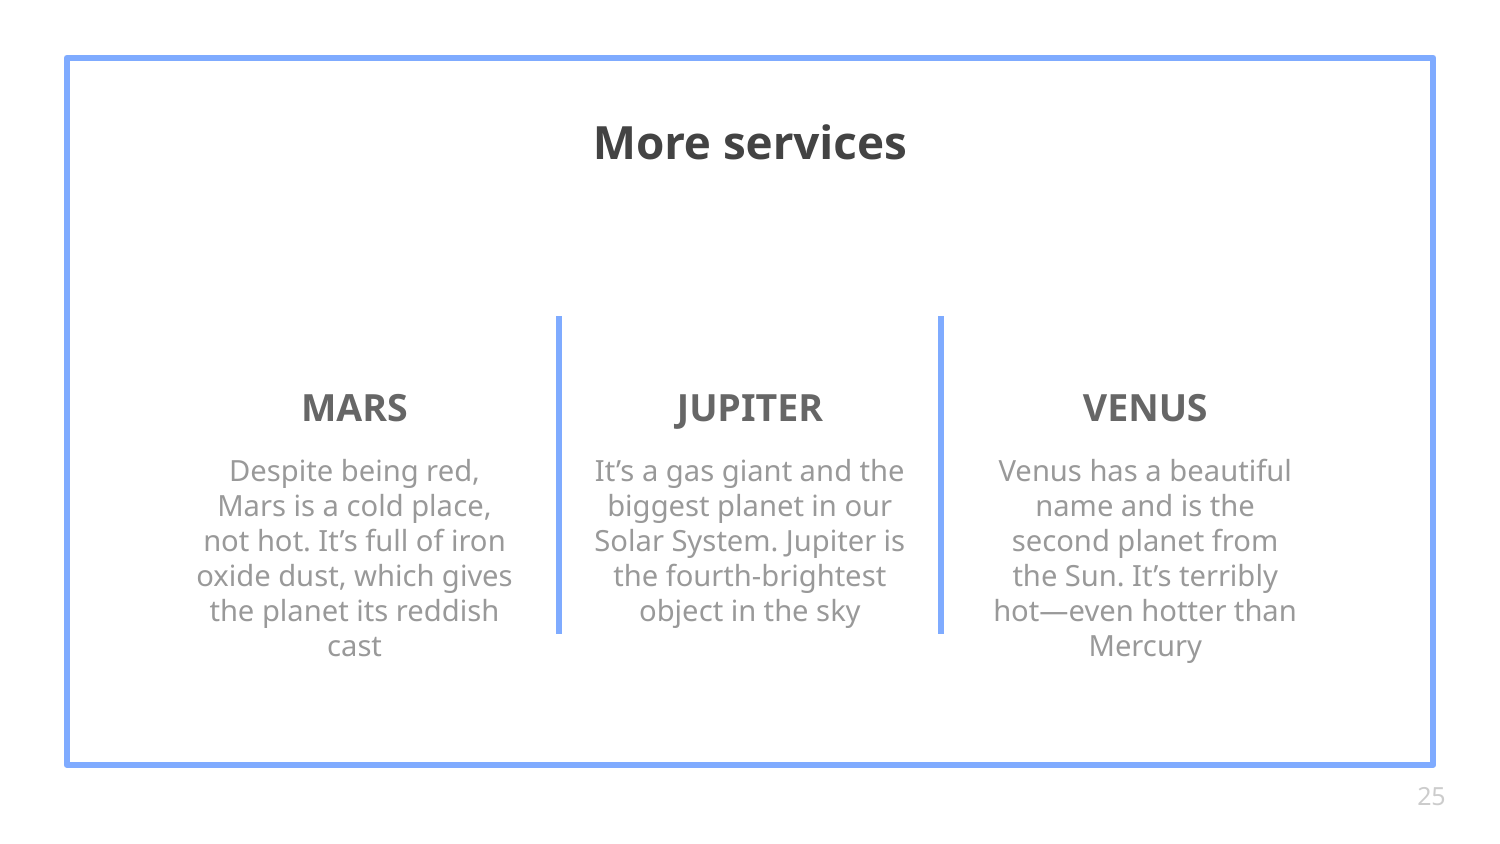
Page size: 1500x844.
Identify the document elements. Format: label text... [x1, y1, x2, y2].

subtitle Despite being red, Mars is a cold place, not hot. It’s full of iron oxide dust, which gives the planet its reddish cast [181, 437, 528, 621]
title More services [183, 98, 1317, 179]
slide_number ‹#› [1402, 764, 1493, 830]
title MARS [181, 338, 528, 437]
title JUPITER [576, 338, 924, 437]
subtitle Venus has a beautiful name and is the second planet from the Sun. It’s terribly hot—even hotter than Mercury [971, 437, 1319, 621]
subtitle It’s a gas giant and the biggest planet in our Solar System. Jupiter is the fourth-brightest object in the sky [576, 437, 924, 621]
title VENUS [971, 338, 1319, 437]
